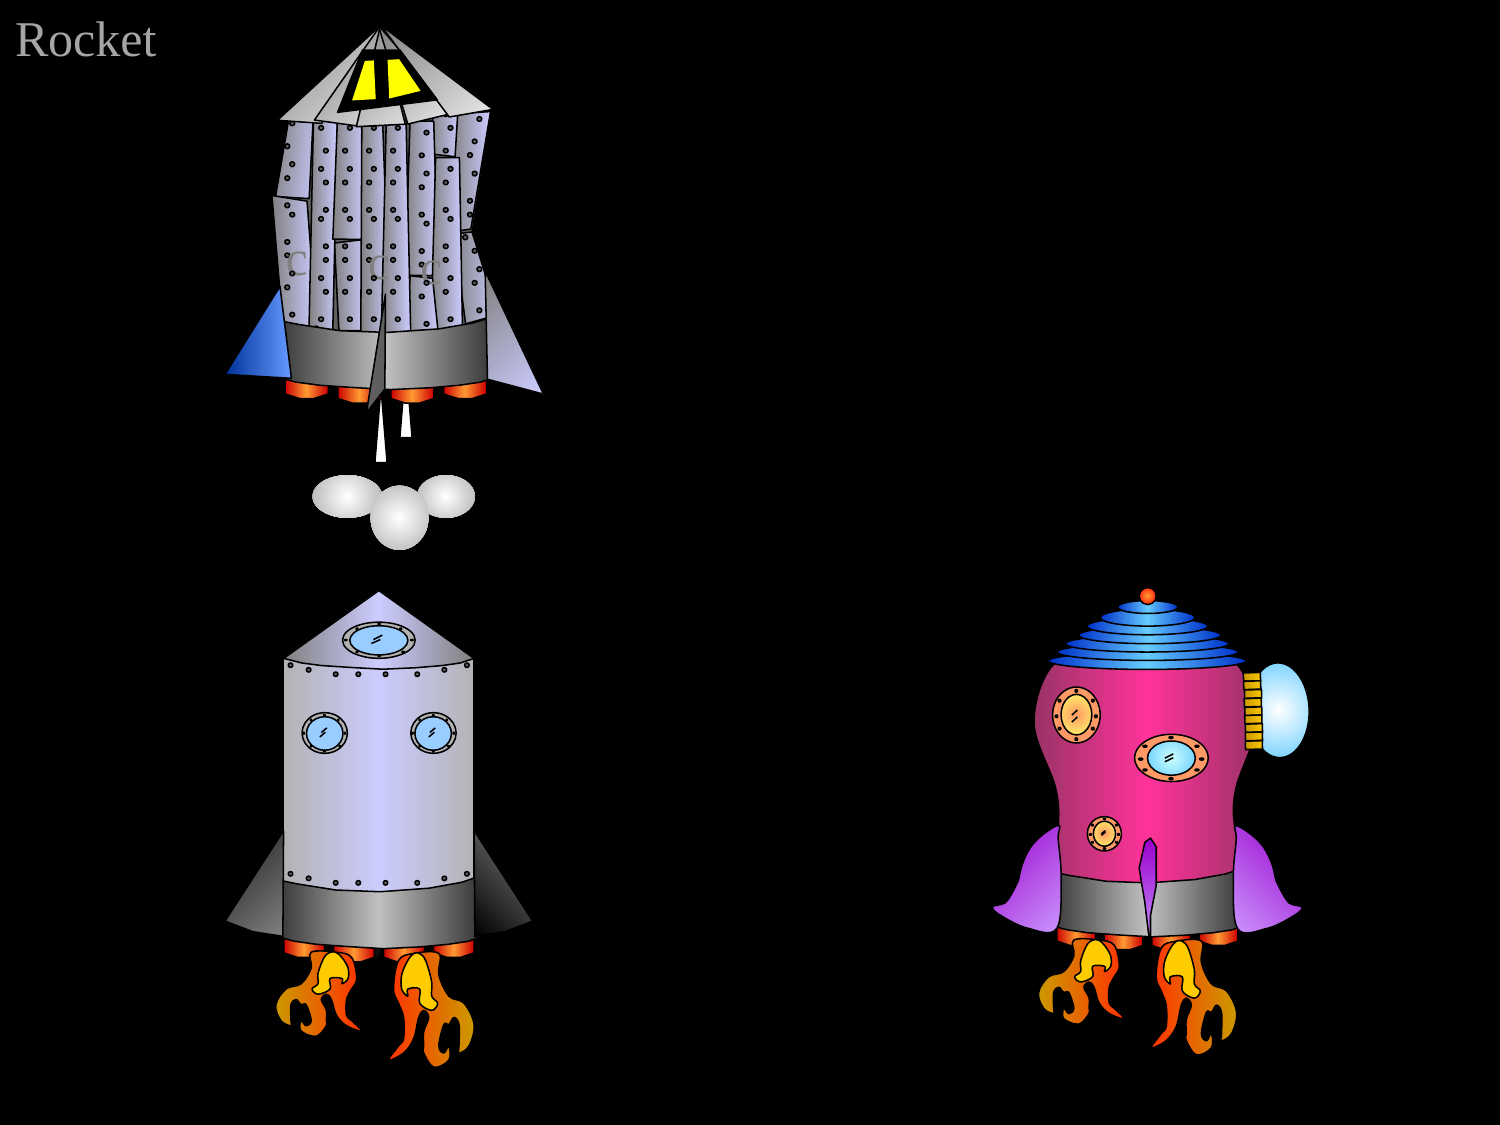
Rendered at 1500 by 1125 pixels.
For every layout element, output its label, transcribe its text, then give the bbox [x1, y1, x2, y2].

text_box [224, 19, 544, 551]
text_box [224, 590, 534, 1069]
text_box Rocket [0, 0, 174, 75]
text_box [991, 587, 1311, 1057]
